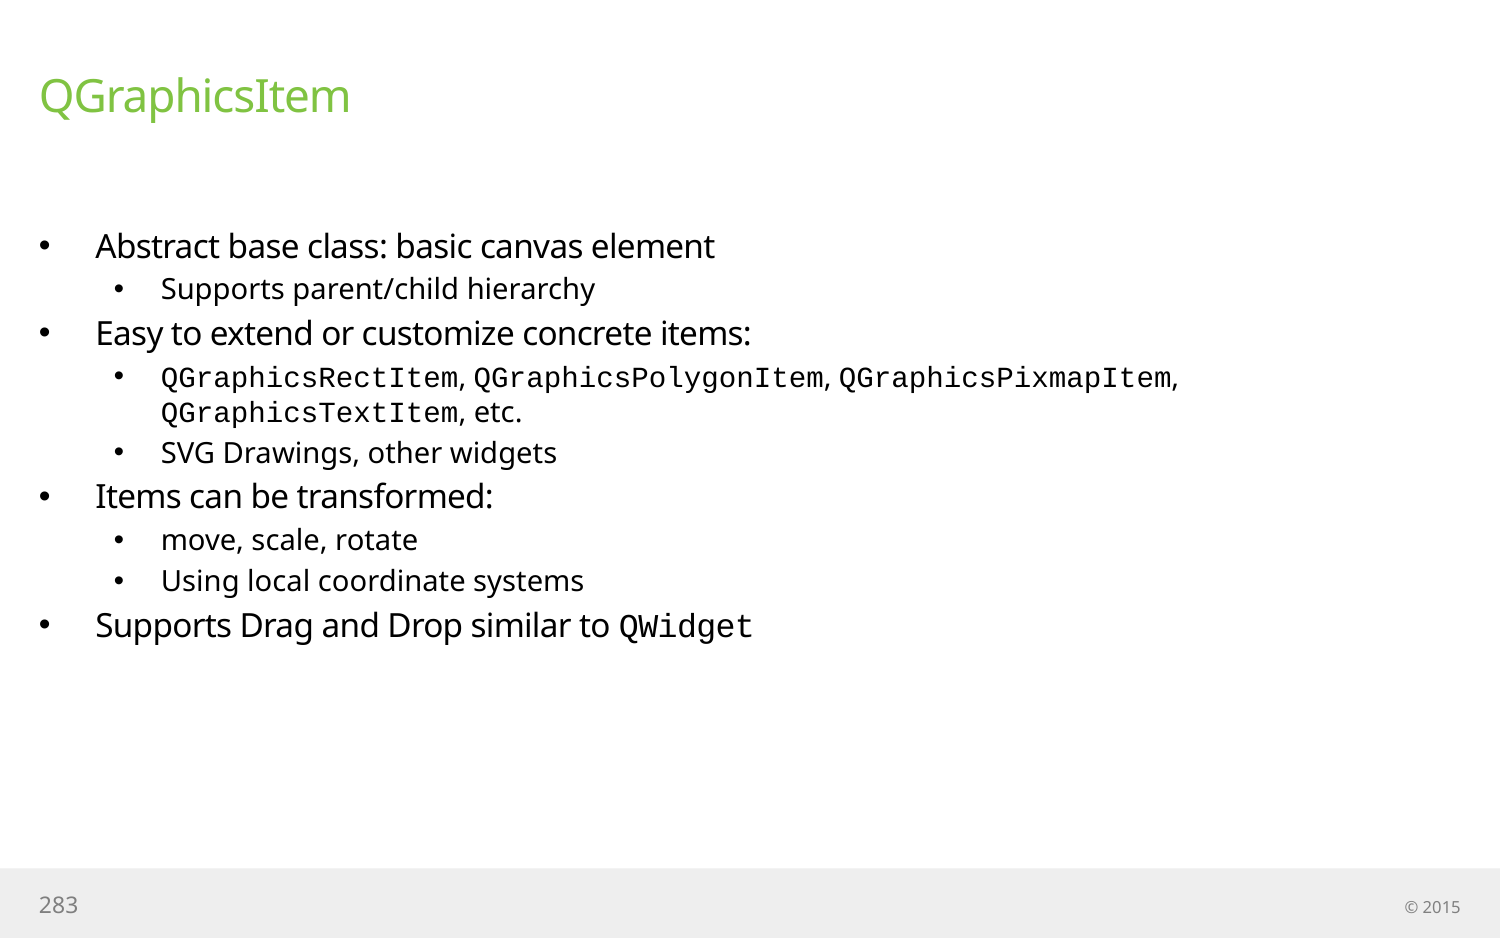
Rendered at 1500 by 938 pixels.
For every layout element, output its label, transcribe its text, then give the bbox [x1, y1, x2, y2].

list Abstract base class: basic canvas element Supports parent/child hierarchy Easy to extend or customize concrete items: QGraphicsRectItem, QGraphicsPolygonItem, QGraphicsPixmapItem, QGraphicsTextItem, etc. SVG Drawings, other widgets Items can be transformed: move, scale, rotate Using local coordinate systems Supports Drag and Drop similar to QWidget [39, 224, 1471, 846]
title QGraphicsItem [39, 66, 1052, 195]
footer © 2015 [1188, 896, 1461, 917]
slide_number 283 [39, 892, 410, 921]
